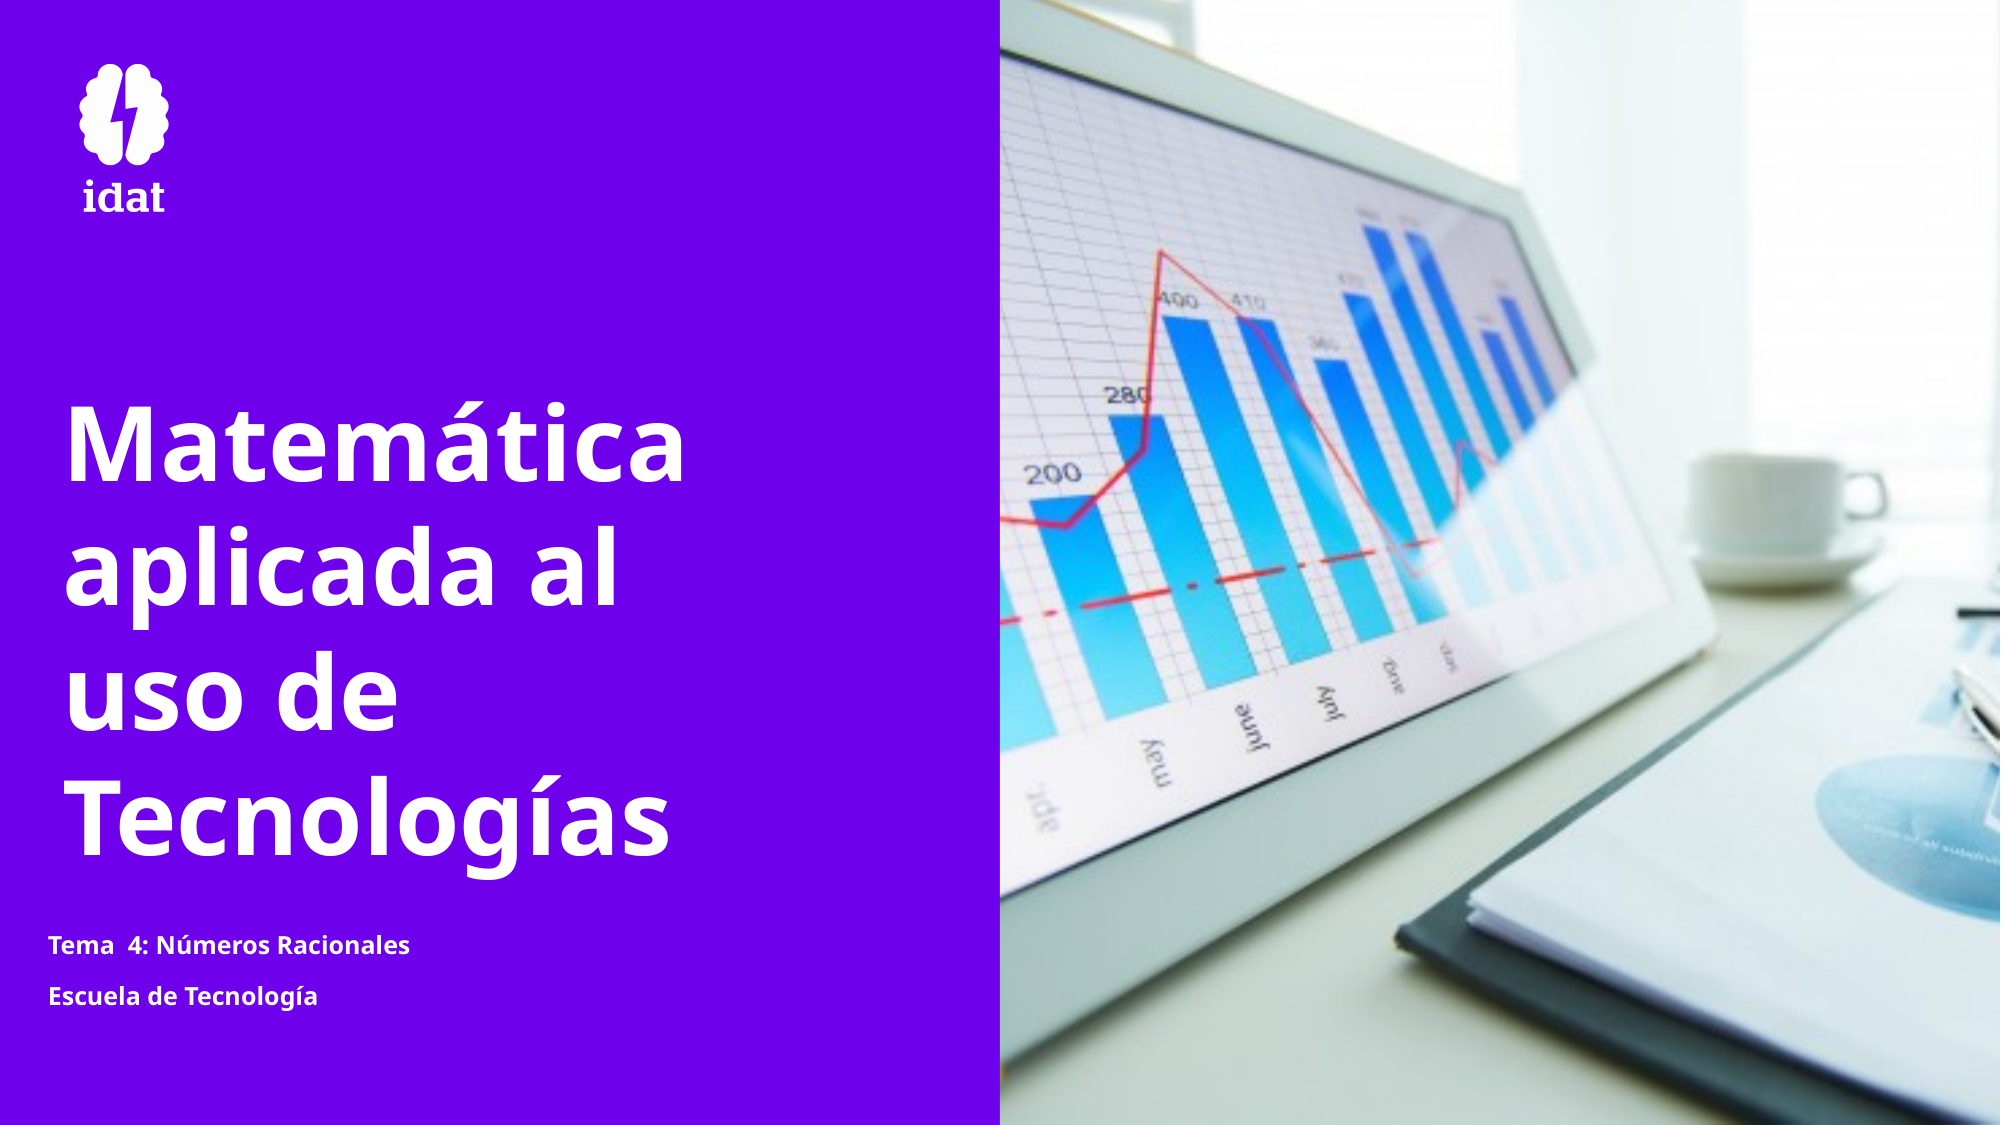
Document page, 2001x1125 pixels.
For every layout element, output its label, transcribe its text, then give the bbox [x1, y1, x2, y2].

picture [79, 64, 169, 212]
list Tema 4: Números Racionales Escuela de Tecnología [32, 922, 789, 1091]
picture [999, 0, 2000, 1125]
list Matemática aplicada al uso de Tecnologías [62, 376, 819, 749]
